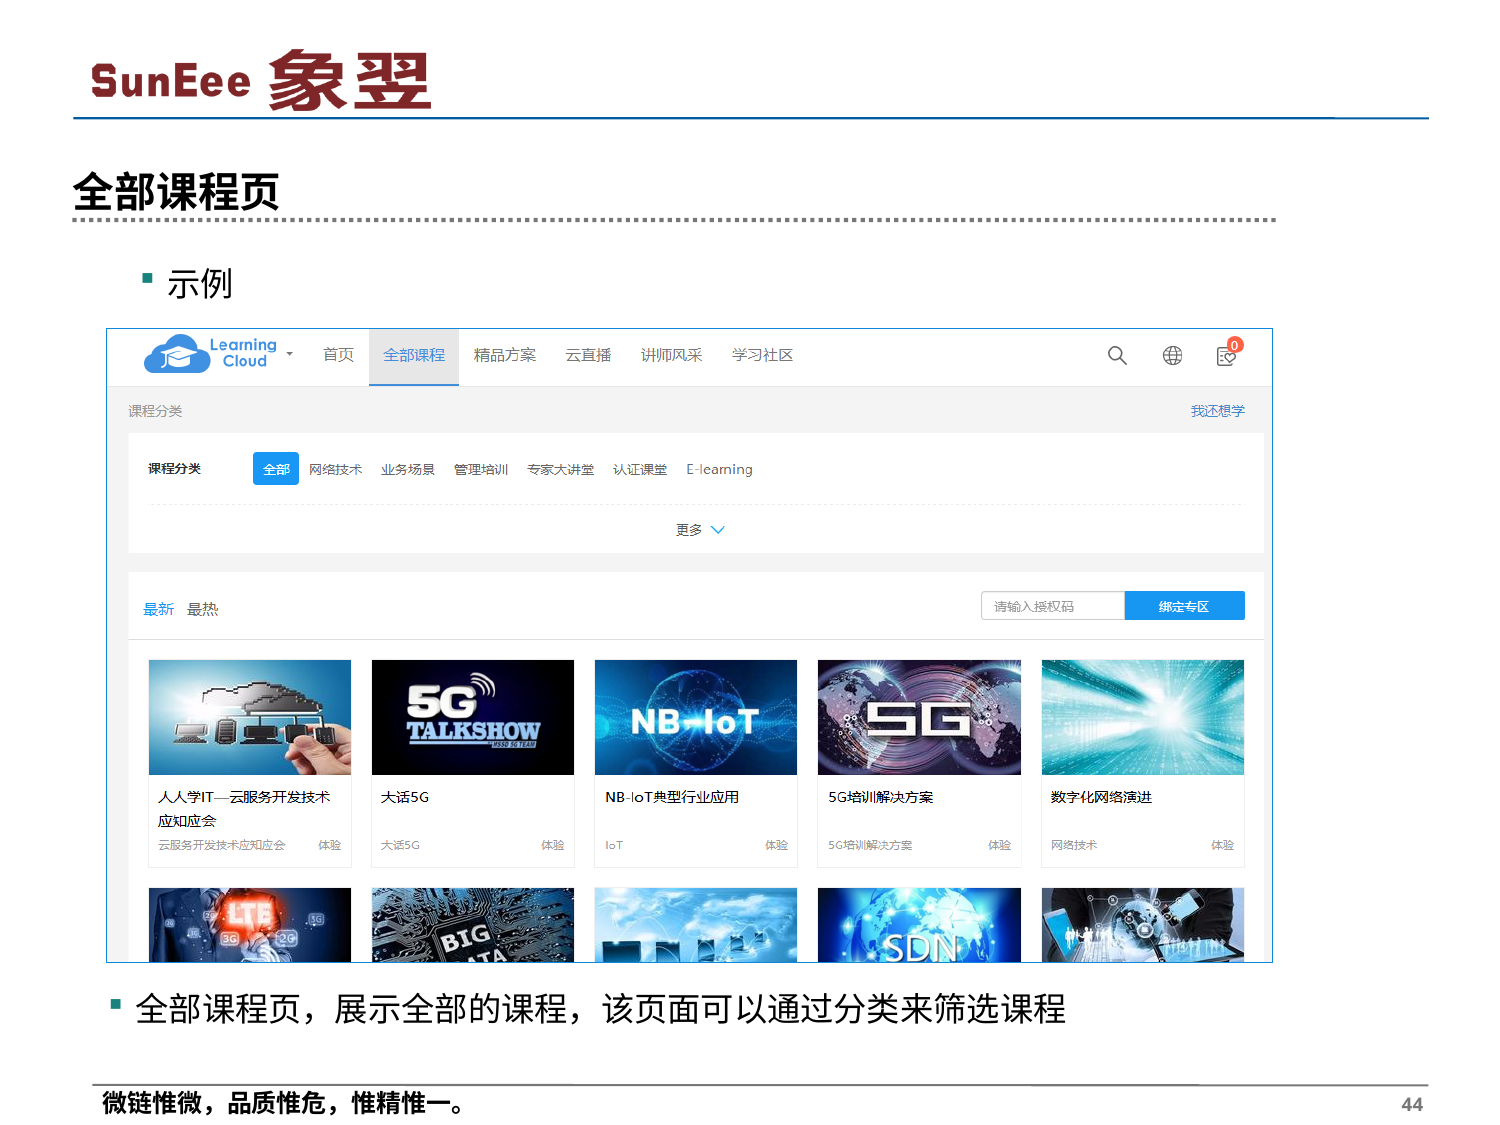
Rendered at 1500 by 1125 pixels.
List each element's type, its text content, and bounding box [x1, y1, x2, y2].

picture [92, 49, 431, 111]
slide_number 44 [1130, 1084, 1444, 1122]
list 全部课程页，展示全部的课程，该页面可以通过分类来筛选课程 [92, 980, 1396, 1076]
picture [105, 328, 1273, 963]
title 全部课程页 [57, 138, 1273, 224]
text_box 示例 [124, 255, 738, 307]
